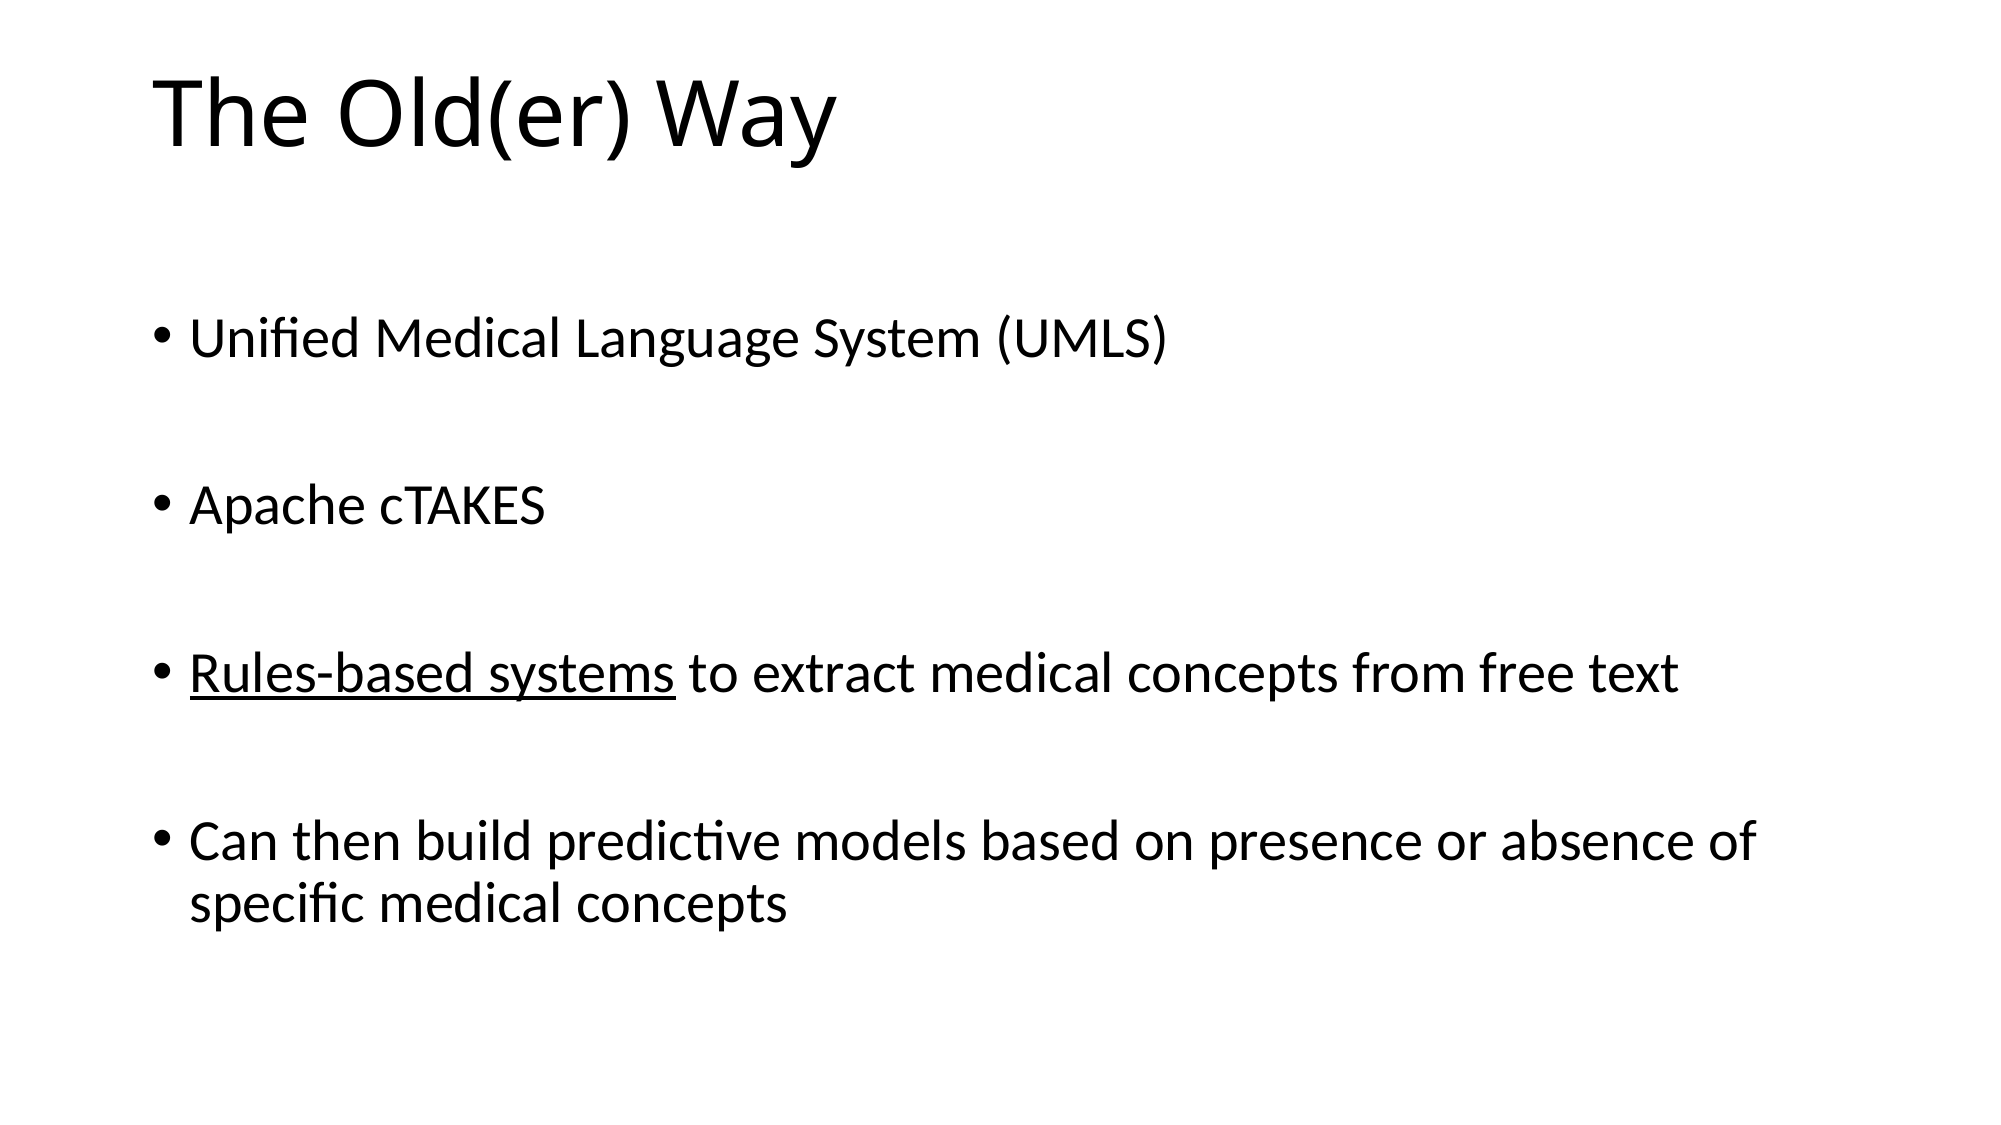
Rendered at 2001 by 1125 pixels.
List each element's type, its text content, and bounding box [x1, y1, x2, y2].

title The Old(er) Way [137, 59, 1863, 278]
list Unified Medical Language System (UMLS) Apache cTAKES Rules-based systems to extract medical concepts from free text Can then build predictive models based on presence or absence of specific medical concepts [137, 299, 1863, 1014]
